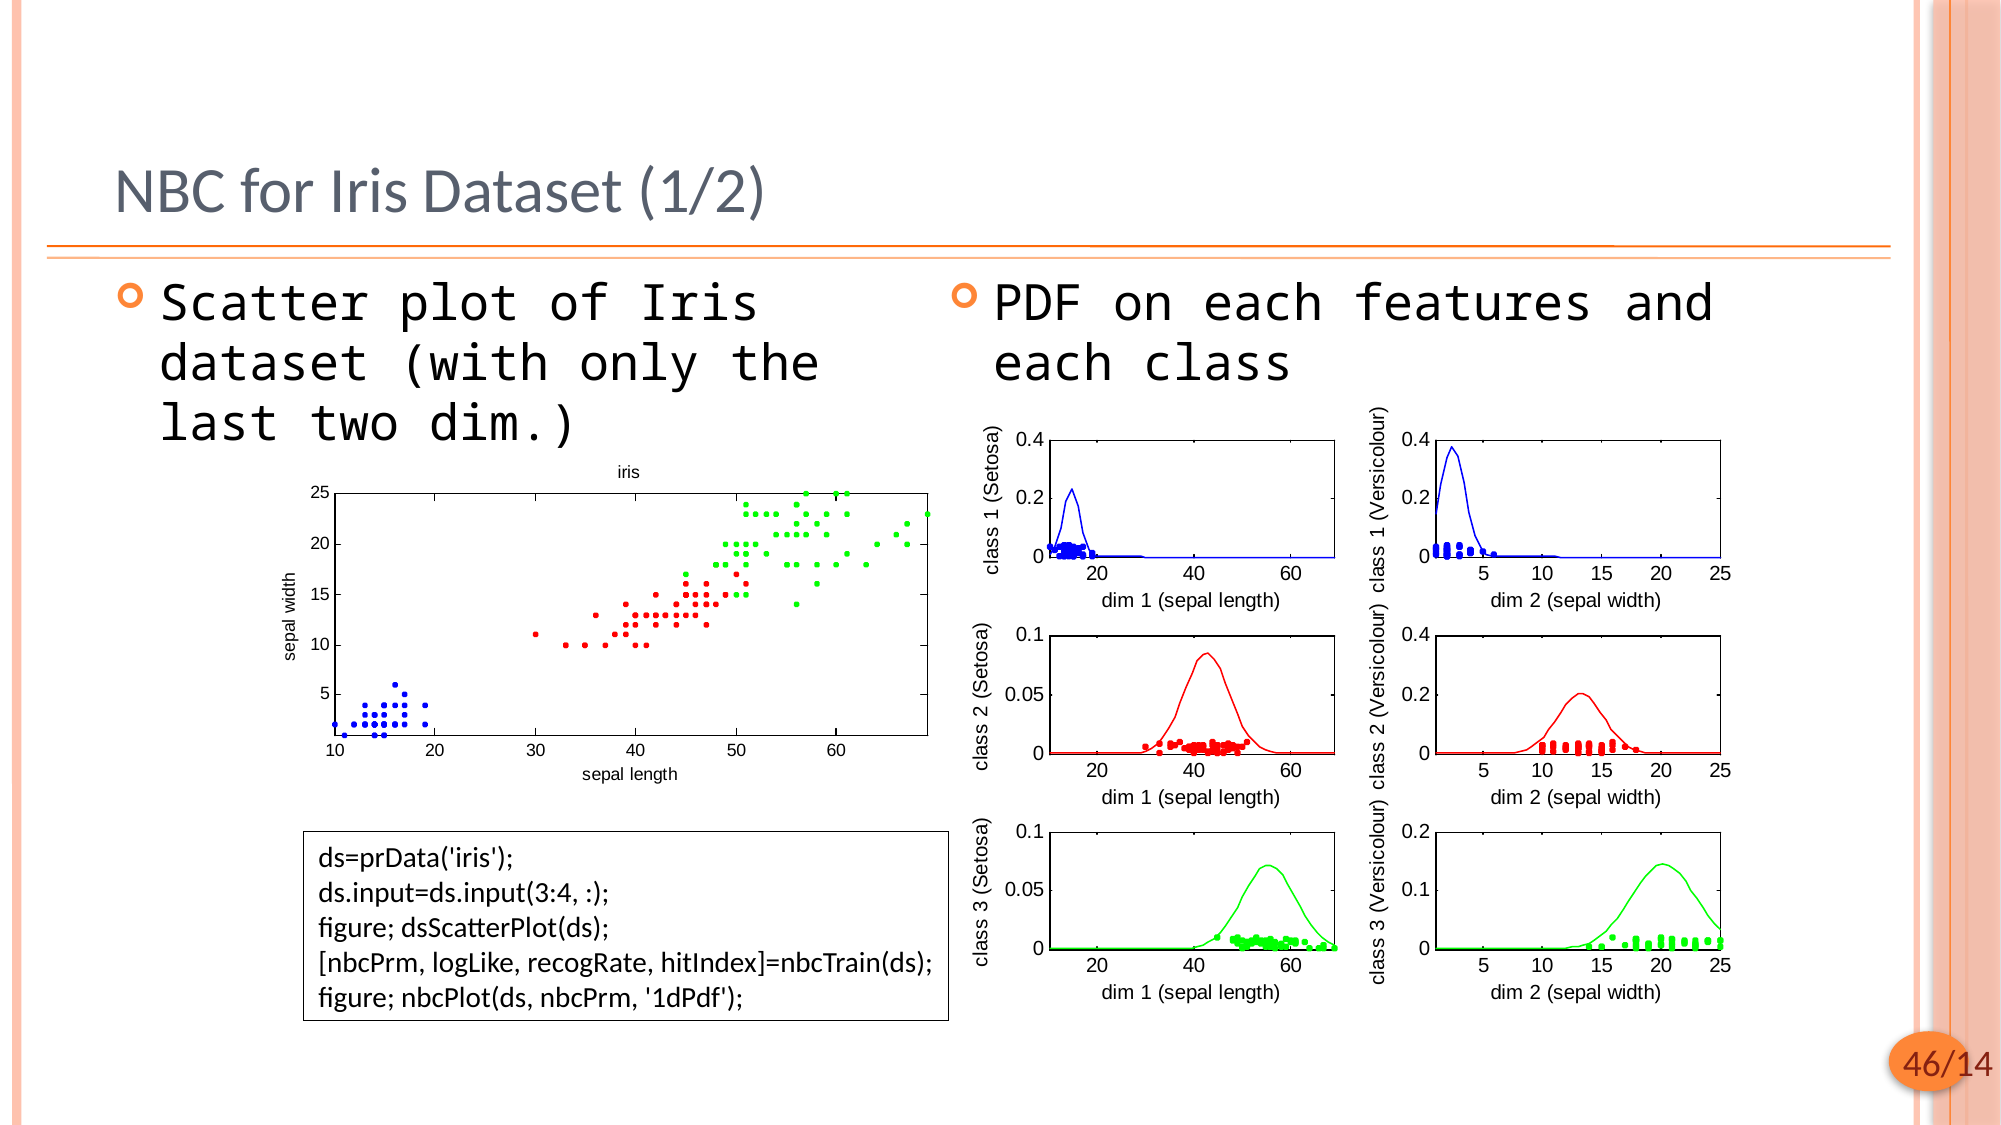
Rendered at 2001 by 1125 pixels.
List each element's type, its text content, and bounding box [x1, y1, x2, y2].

list PDF on each features and each class [934, 262, 1734, 387]
picture [234, 337, 1804, 1048]
title NBC for Iris Dataset (1/2) [99, 45, 1734, 233]
text_box ds=prData('iris'); ds.input=ds.input(3:4, :); figure; dsScatterPlot(ds); [nbcPrm, logLike, recogRate, hitIndex]=nbcTrain(ds); figure; nbcPlot(ds, nbcPrm, '1dPdf'); [303, 922, 921, 1021]
list Scatter plot of Iris dataset (with only the last two dim.) [99, 262, 900, 1013]
